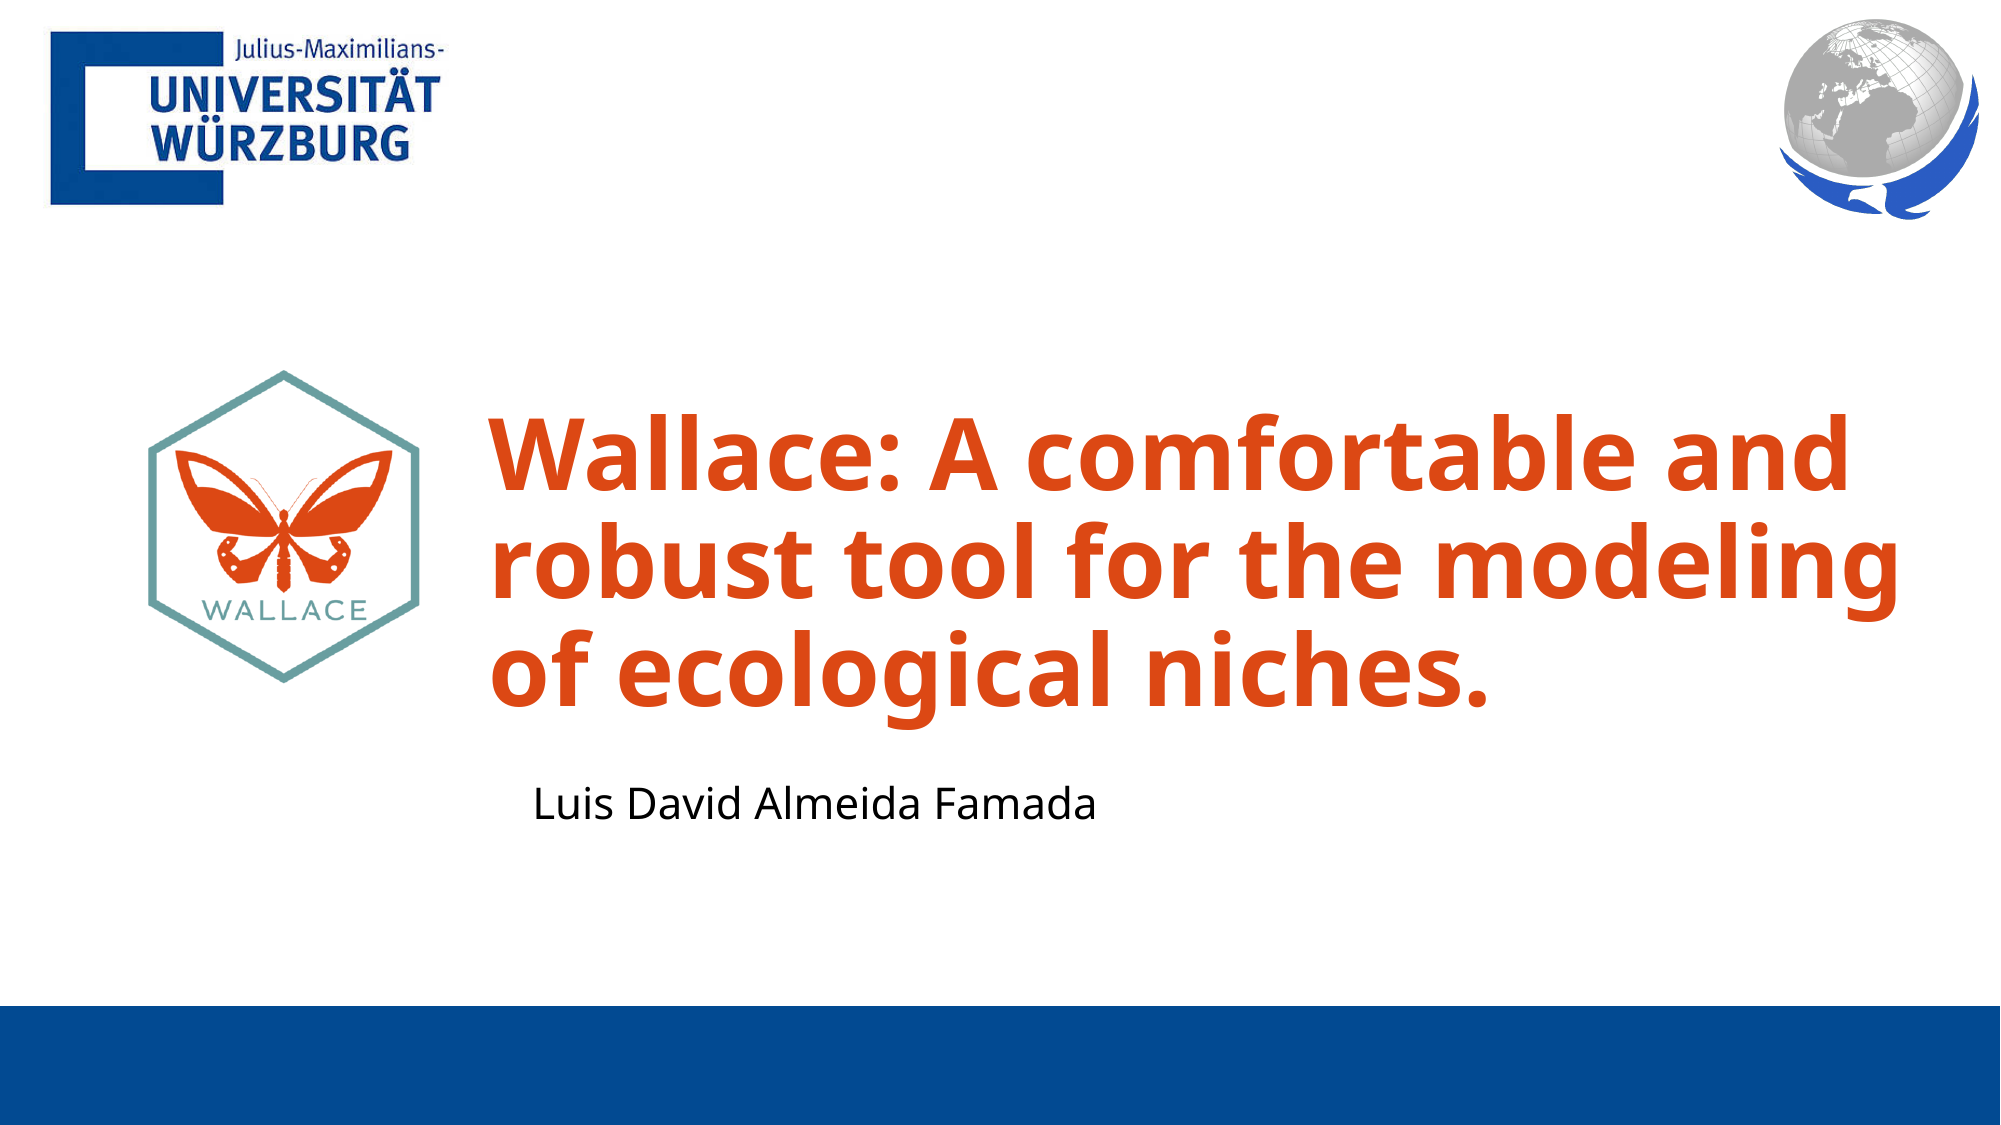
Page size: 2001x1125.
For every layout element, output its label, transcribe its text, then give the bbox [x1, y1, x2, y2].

picture [1779, 19, 1979, 221]
picture [0, 9, 518, 231]
subtitle Luis David Almeida Famada [517, 774, 1117, 839]
title Wallace: A comfortable and robust tool for the modeling of ecological niches. [473, 339, 1947, 736]
picture [93, 351, 474, 701]
text_box [0, 1005, 2000, 1125]
